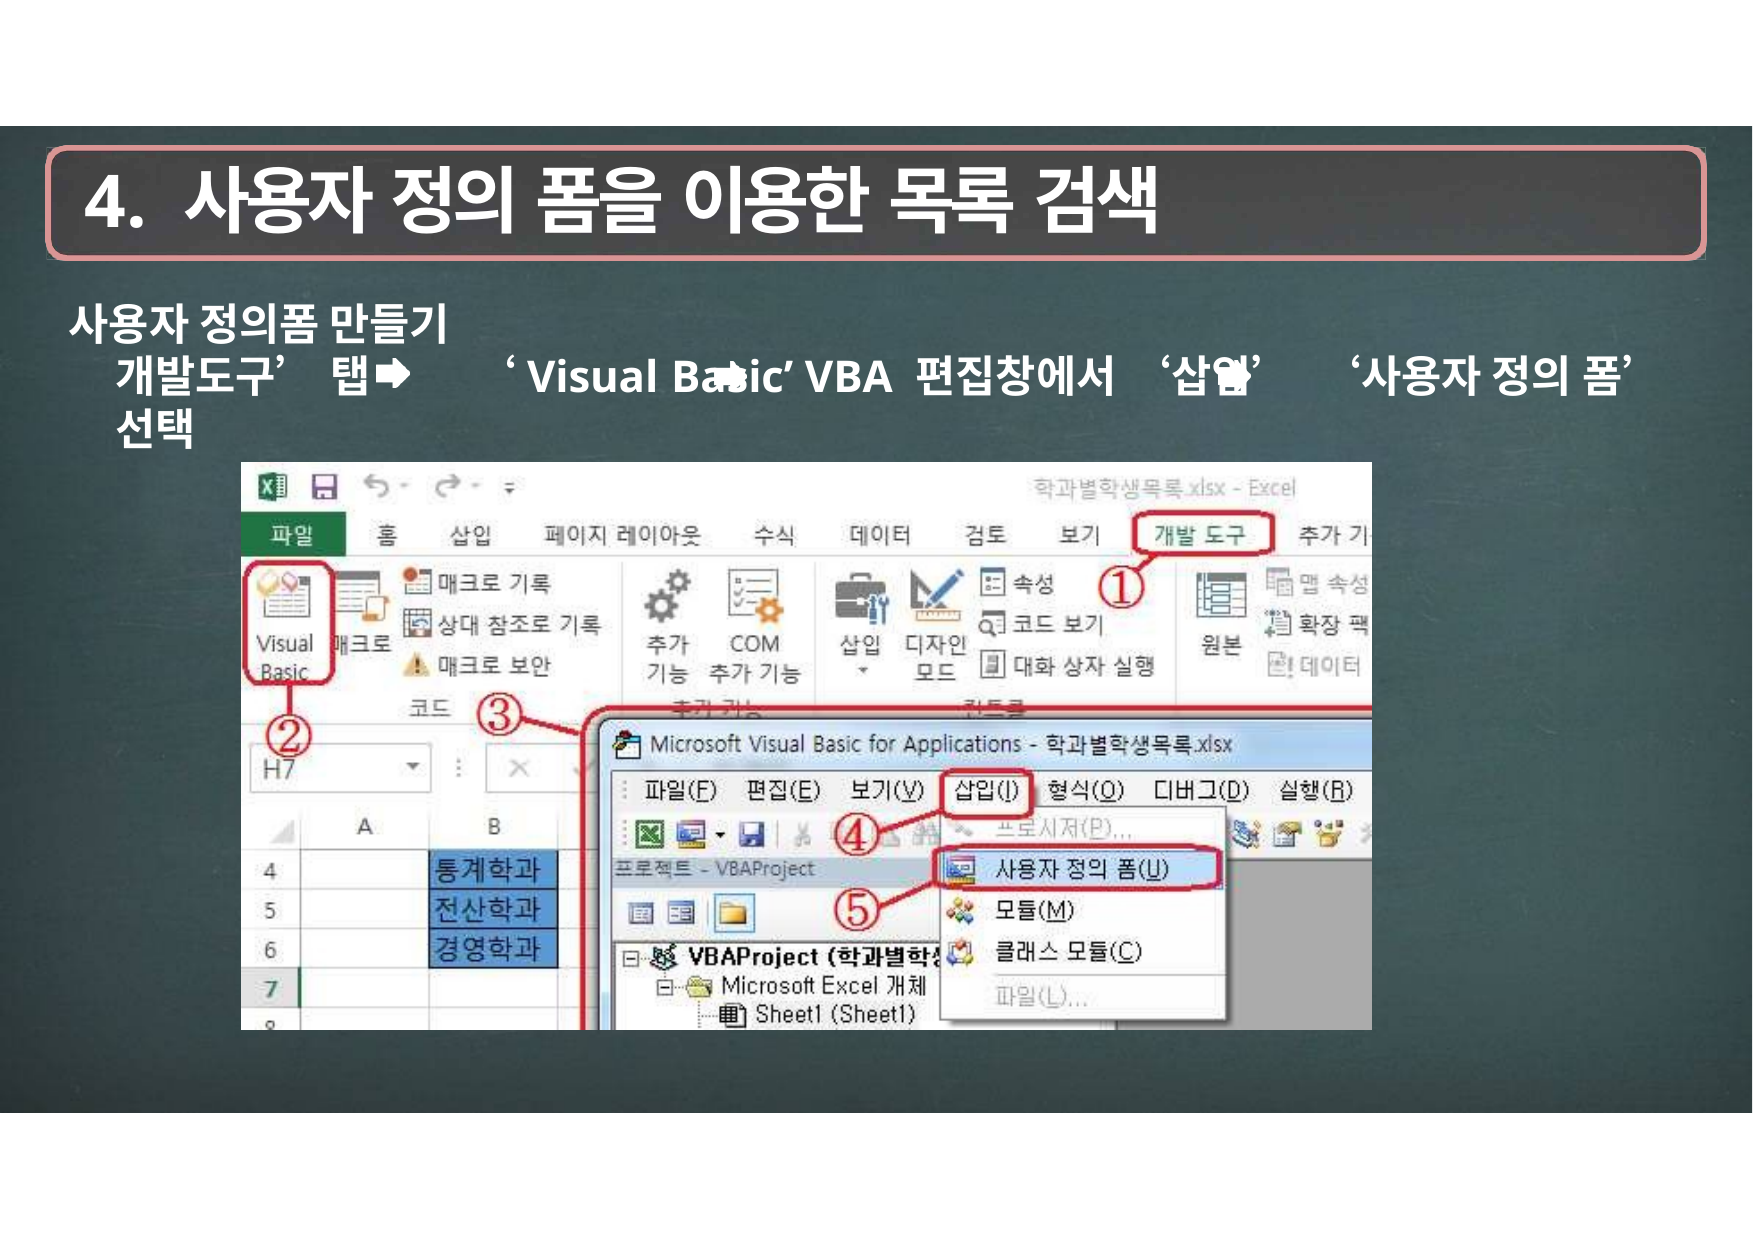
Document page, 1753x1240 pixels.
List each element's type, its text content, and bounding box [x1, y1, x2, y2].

text_box 사용자 정의폼 만들기 개발도구’ 탭 ‘Visual Basic’ VBA 편집창에서 ‘삽입’ ‘사용자 정의 폼’ 선택 [66, 294, 1693, 455]
picture [0, 126, 1753, 1113]
title 4. 사용자 정의 폼을 이용한 목록 검색 [82, 152, 1244, 294]
